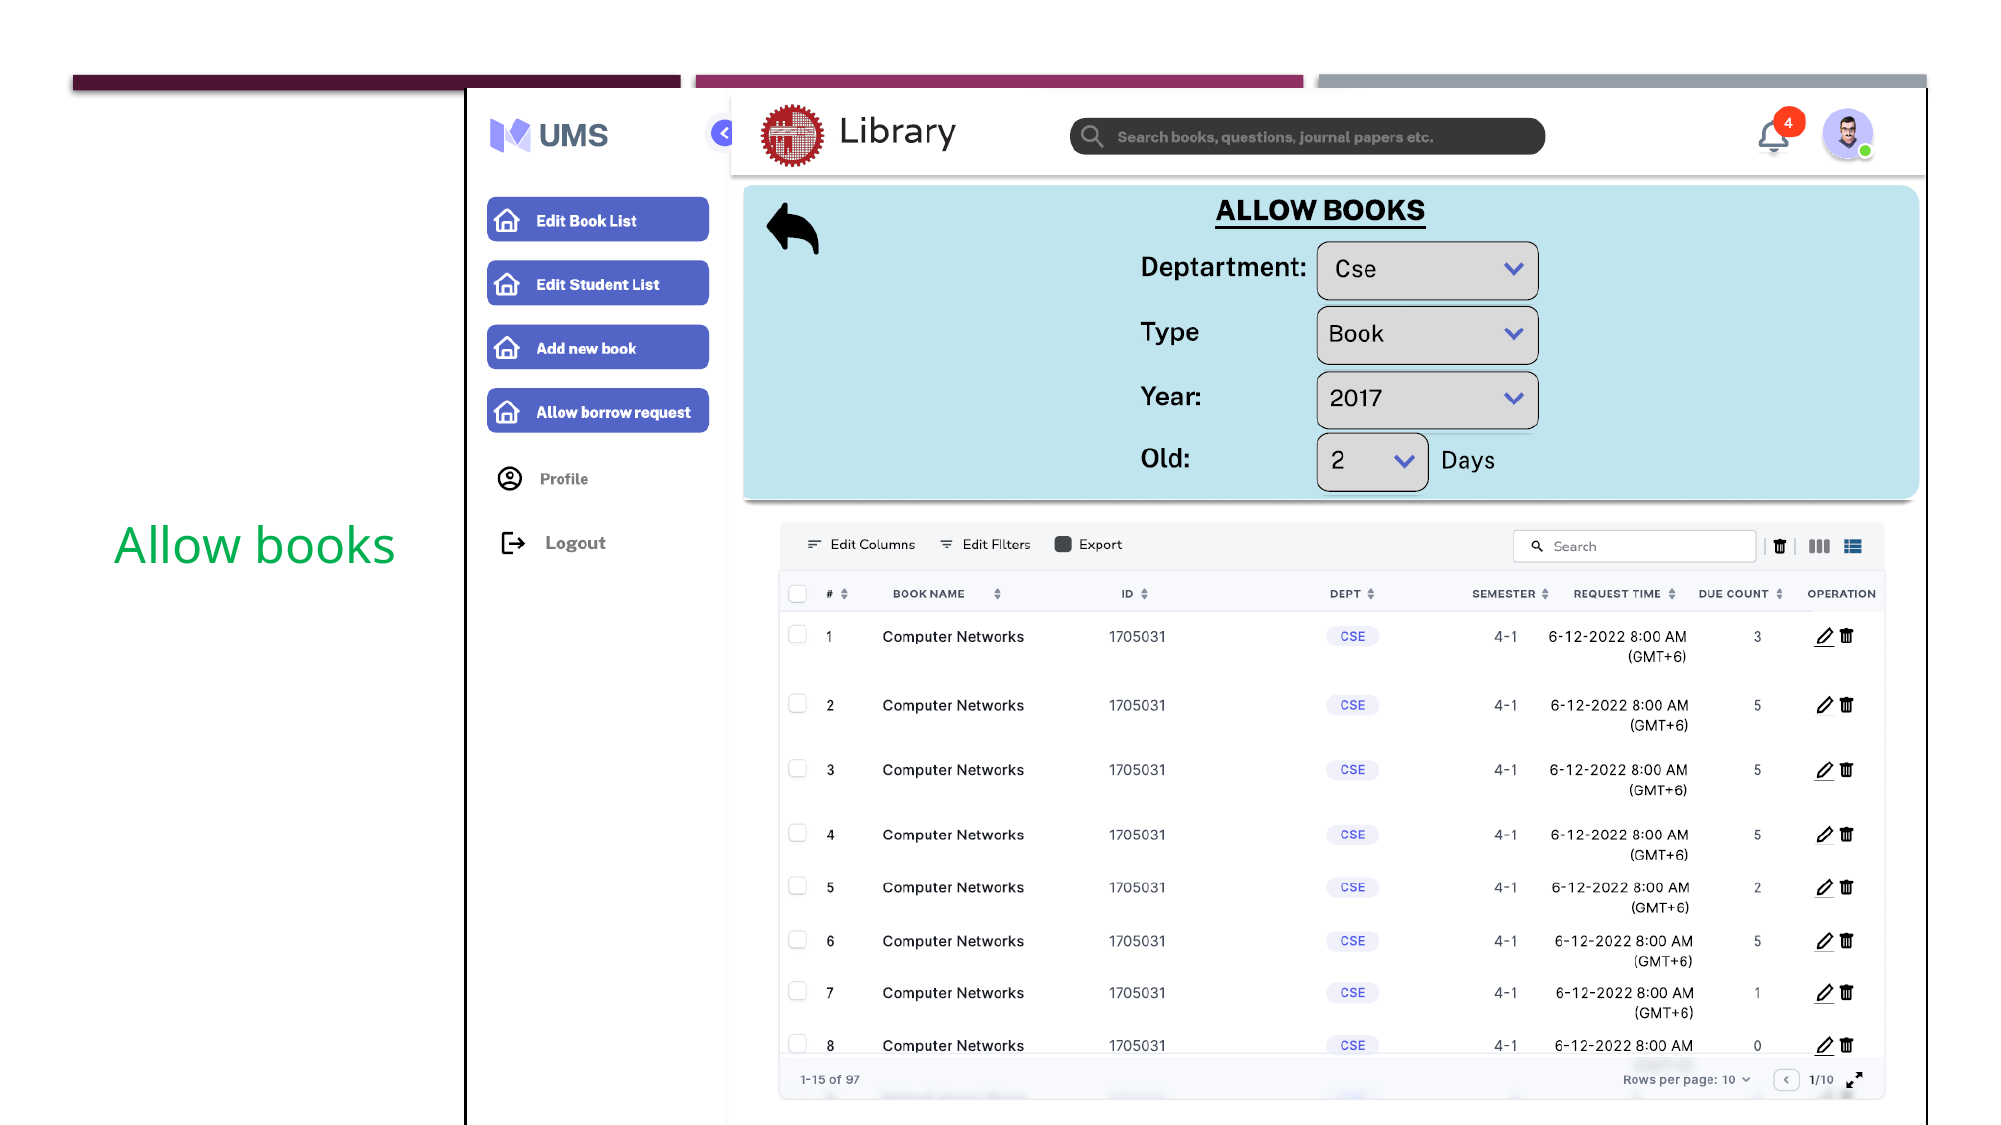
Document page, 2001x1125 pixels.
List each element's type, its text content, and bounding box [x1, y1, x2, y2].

text_box Allow books [100, 506, 412, 581]
picture [464, 87, 1928, 1125]
